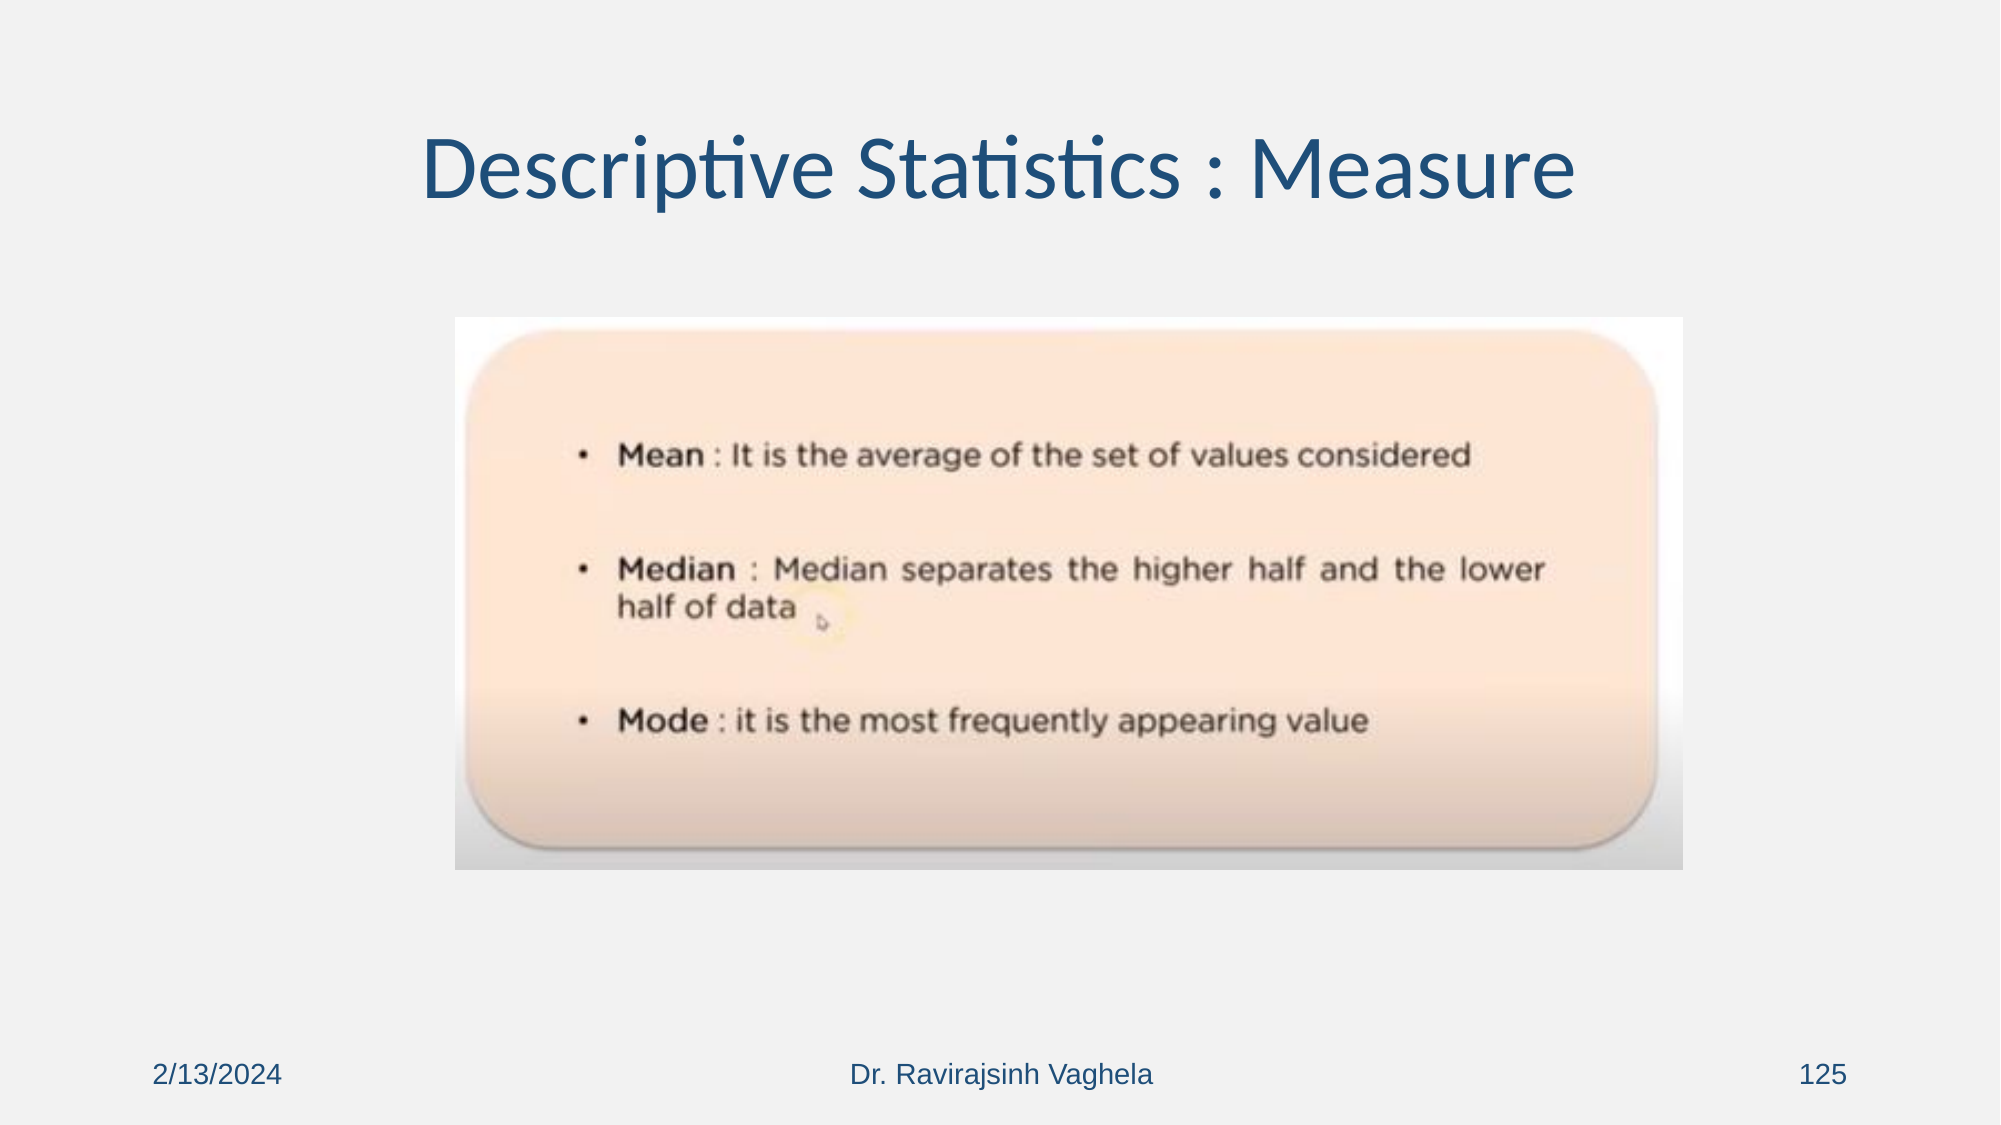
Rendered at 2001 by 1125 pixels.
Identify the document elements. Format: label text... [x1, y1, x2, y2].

title Descriptive Statistics : Measure [137, 59, 1863, 278]
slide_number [137, 1042, 588, 1103]
slide_number ‹#› [1412, 1042, 1863, 1103]
picture [454, 316, 1684, 871]
footer Dr. Ravirajsinh Vaghela [662, 1042, 1342, 1103]
